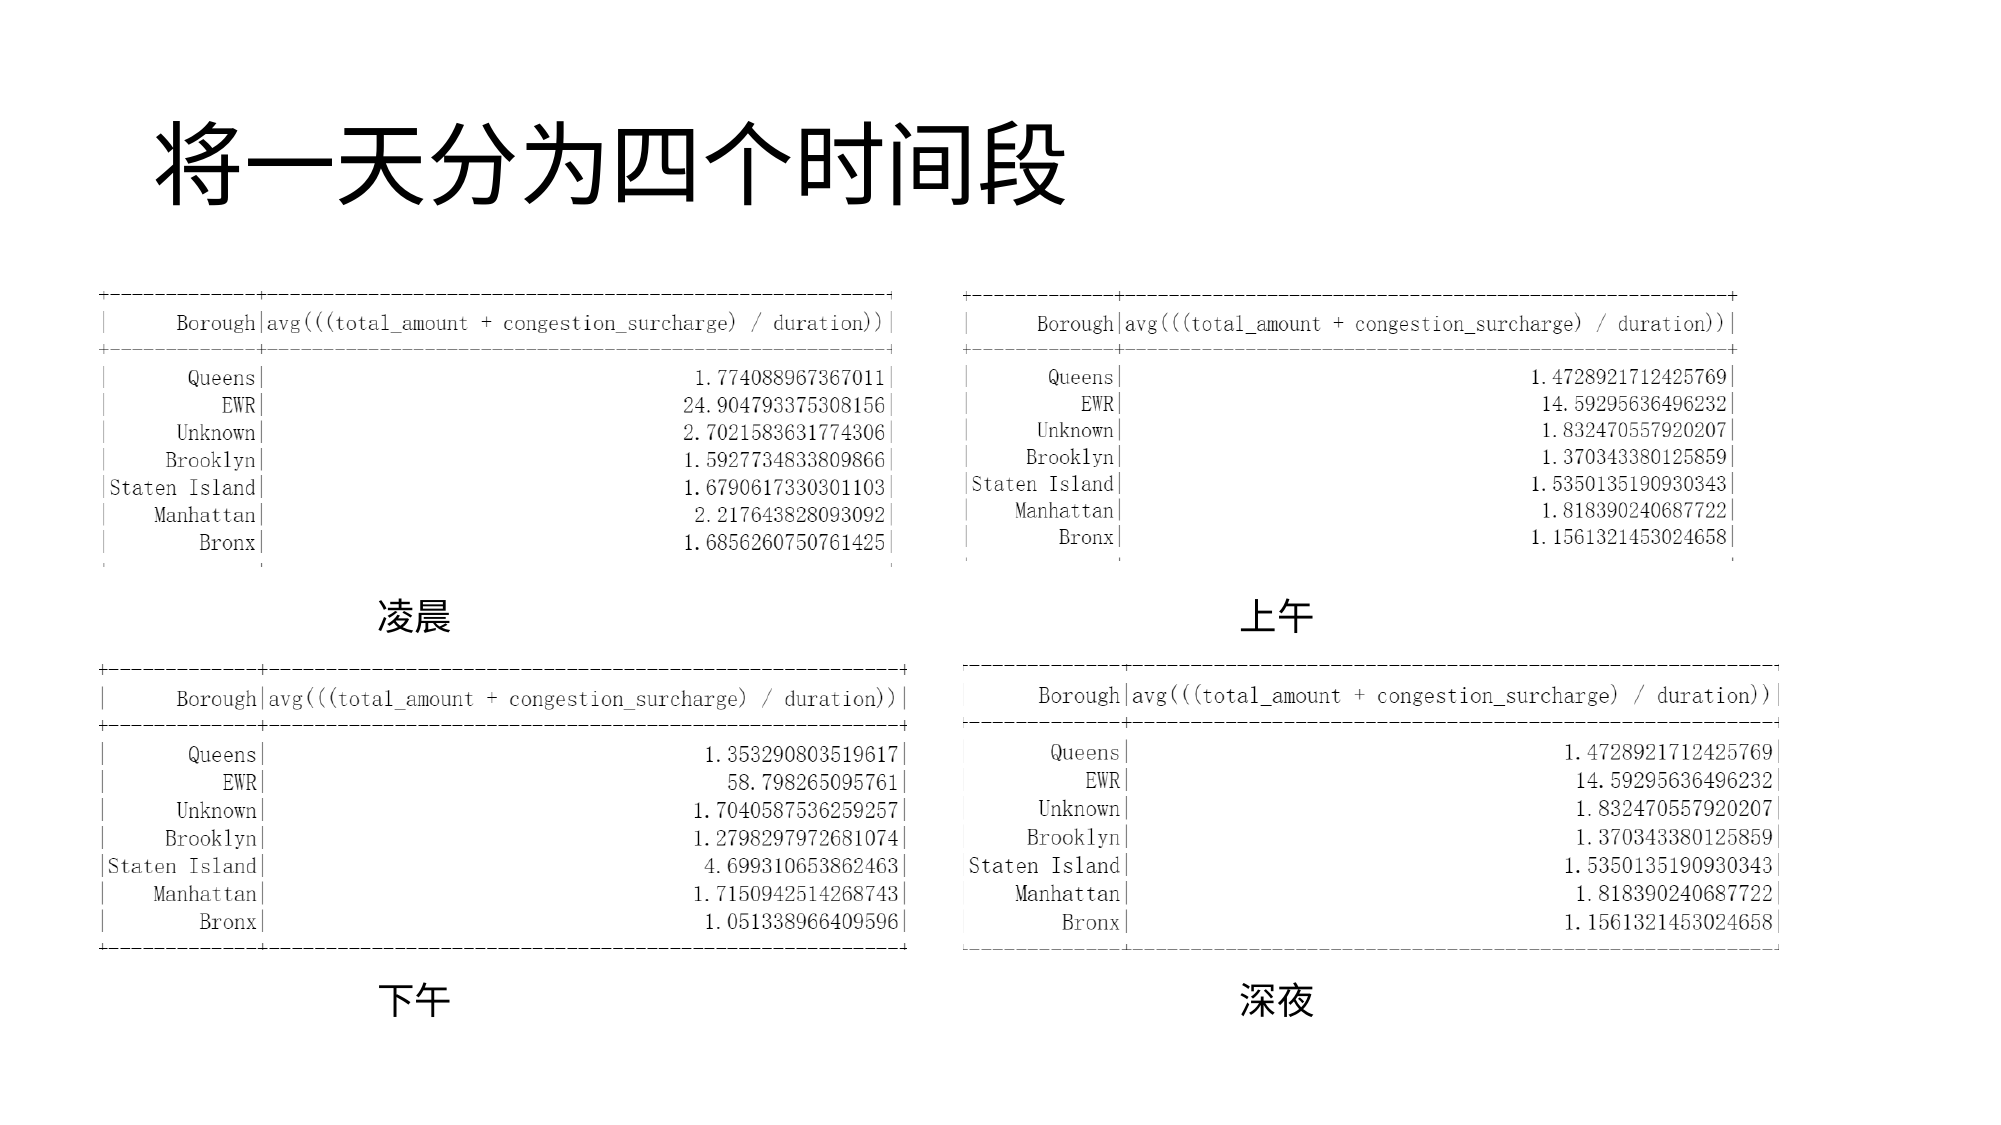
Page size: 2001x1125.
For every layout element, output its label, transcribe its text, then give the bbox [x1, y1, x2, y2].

picture [963, 291, 1739, 561]
picture [99, 664, 907, 951]
text_box 上午 [1225, 585, 1360, 645]
text_box 凌晨 [362, 585, 530, 645]
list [99, 291, 892, 567]
picture [963, 664, 1779, 951]
title 将一天分为四个时间段 [137, 59, 1863, 278]
text_box 下午 [362, 969, 473, 1029]
text_box 深夜 [1225, 969, 1455, 1029]
